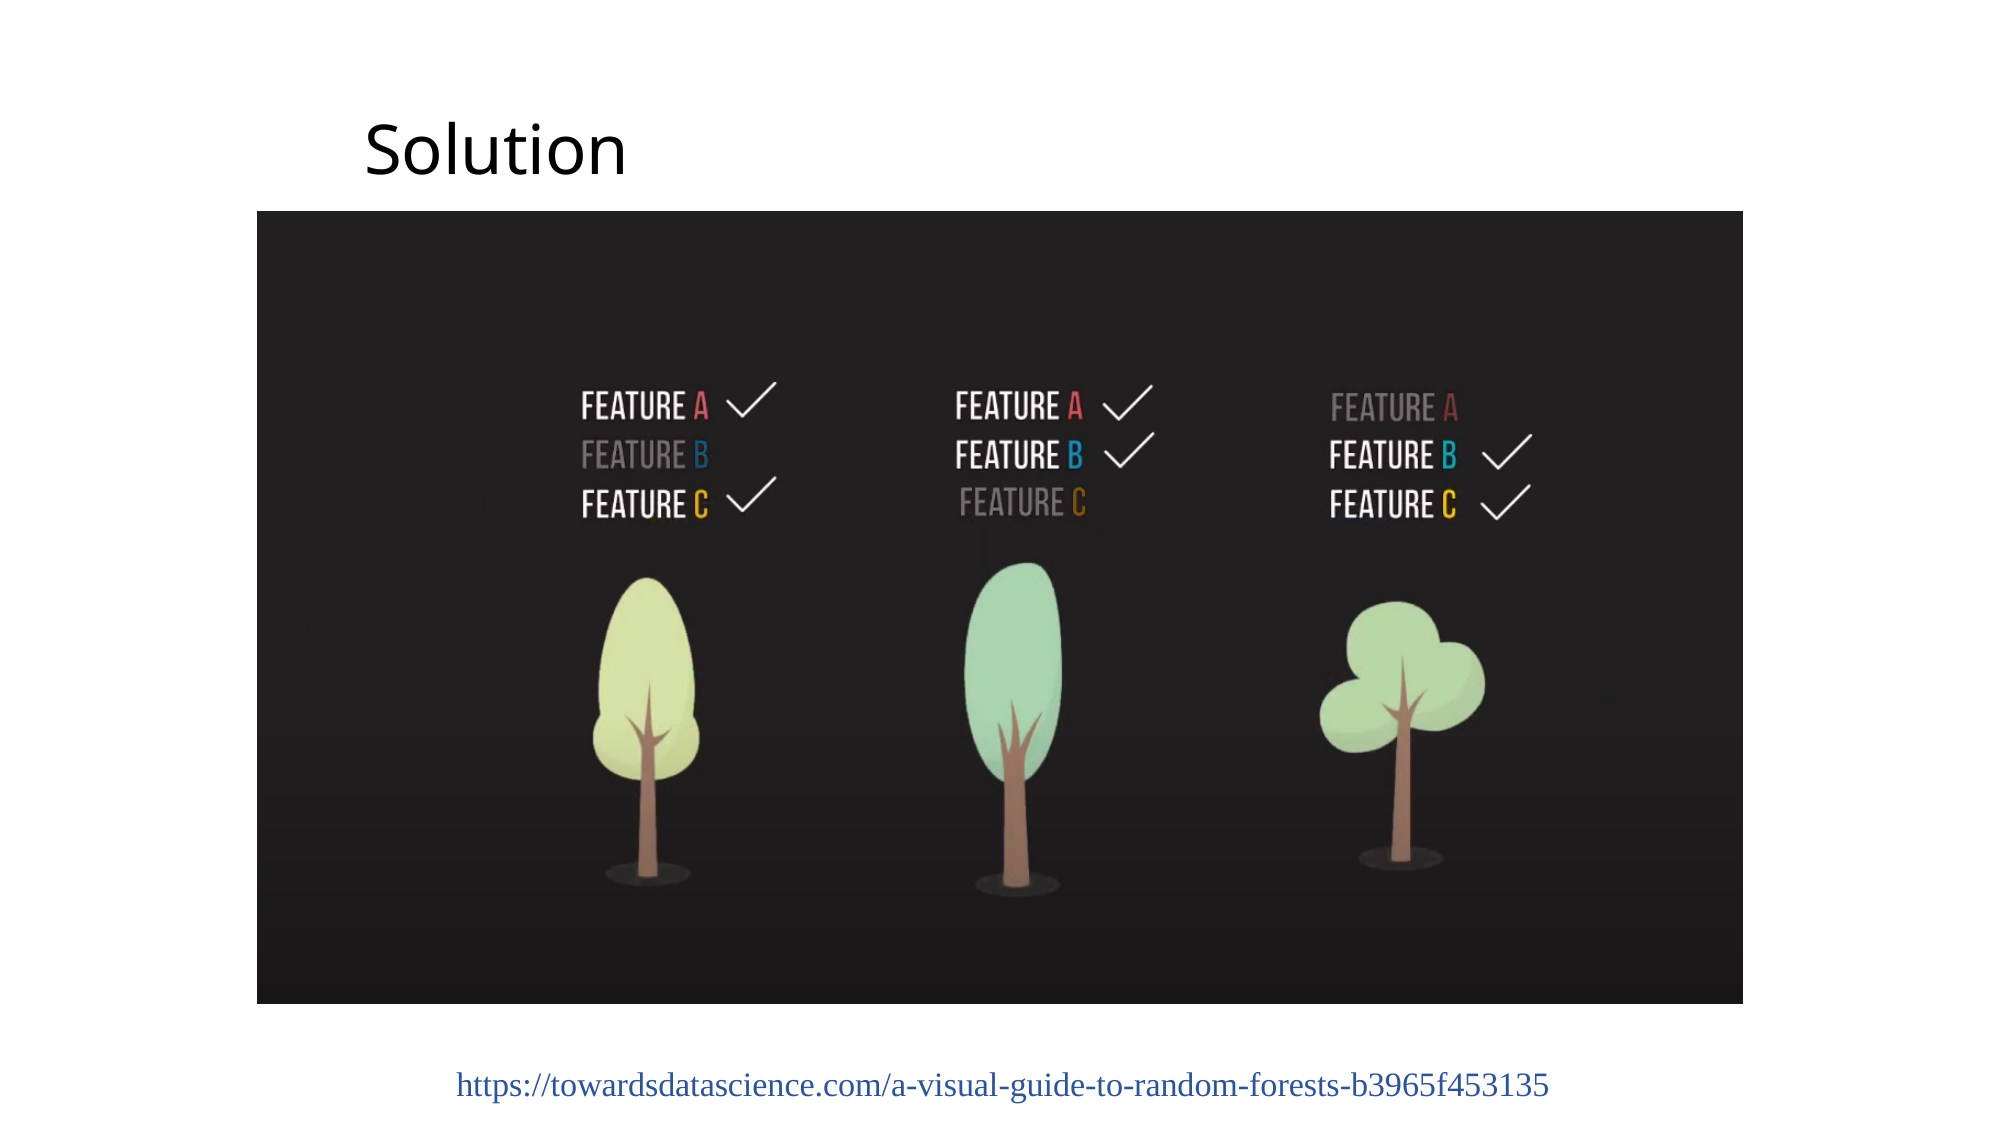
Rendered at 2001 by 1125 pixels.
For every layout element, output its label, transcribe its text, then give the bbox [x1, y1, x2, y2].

picture [257, 211, 1743, 1004]
title Solution [362, 104, 1233, 210]
text_box https://towardsdatascience.com/a-visual-guide-to-random-forests-b3965f453135 [265, 1054, 1741, 1111]
